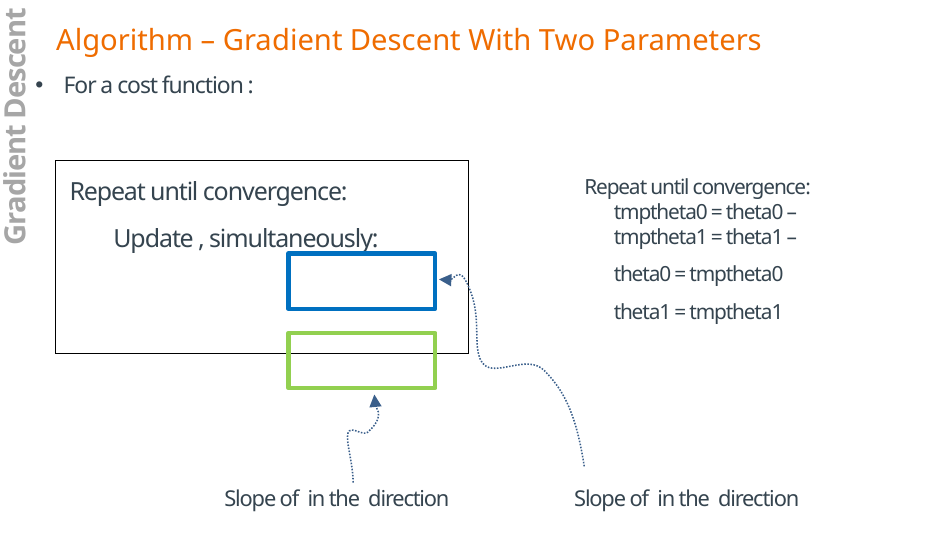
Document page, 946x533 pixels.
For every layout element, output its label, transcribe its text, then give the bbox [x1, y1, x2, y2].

text_box [439, 272, 587, 467]
text_box [345, 394, 382, 483]
text_box [286, 251, 437, 311]
text_box Gradient Descent [0, 8, 32, 485]
text_box Algorithm – Gradient Descent With Two Parameters [54, 18, 798, 57]
text_box [286, 331, 437, 390]
